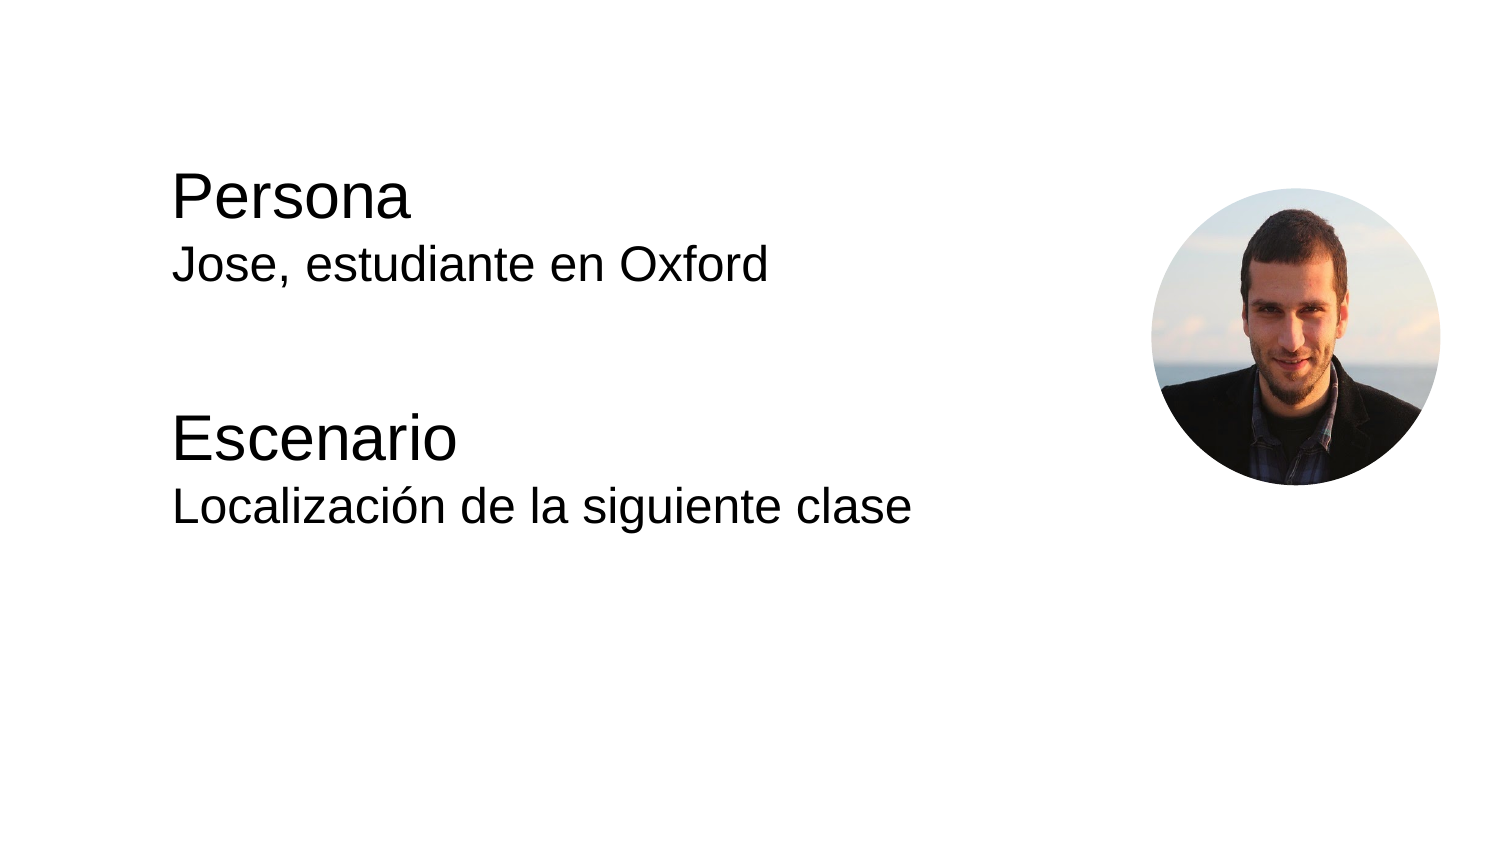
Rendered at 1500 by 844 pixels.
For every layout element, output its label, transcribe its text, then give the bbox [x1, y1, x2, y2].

picture [1151, 188, 1441, 486]
text_box Escenario Localización de la siguiente clase [156, 380, 1146, 486]
text_box Persona Jose, estudiante en Oxford [156, 139, 1188, 244]
